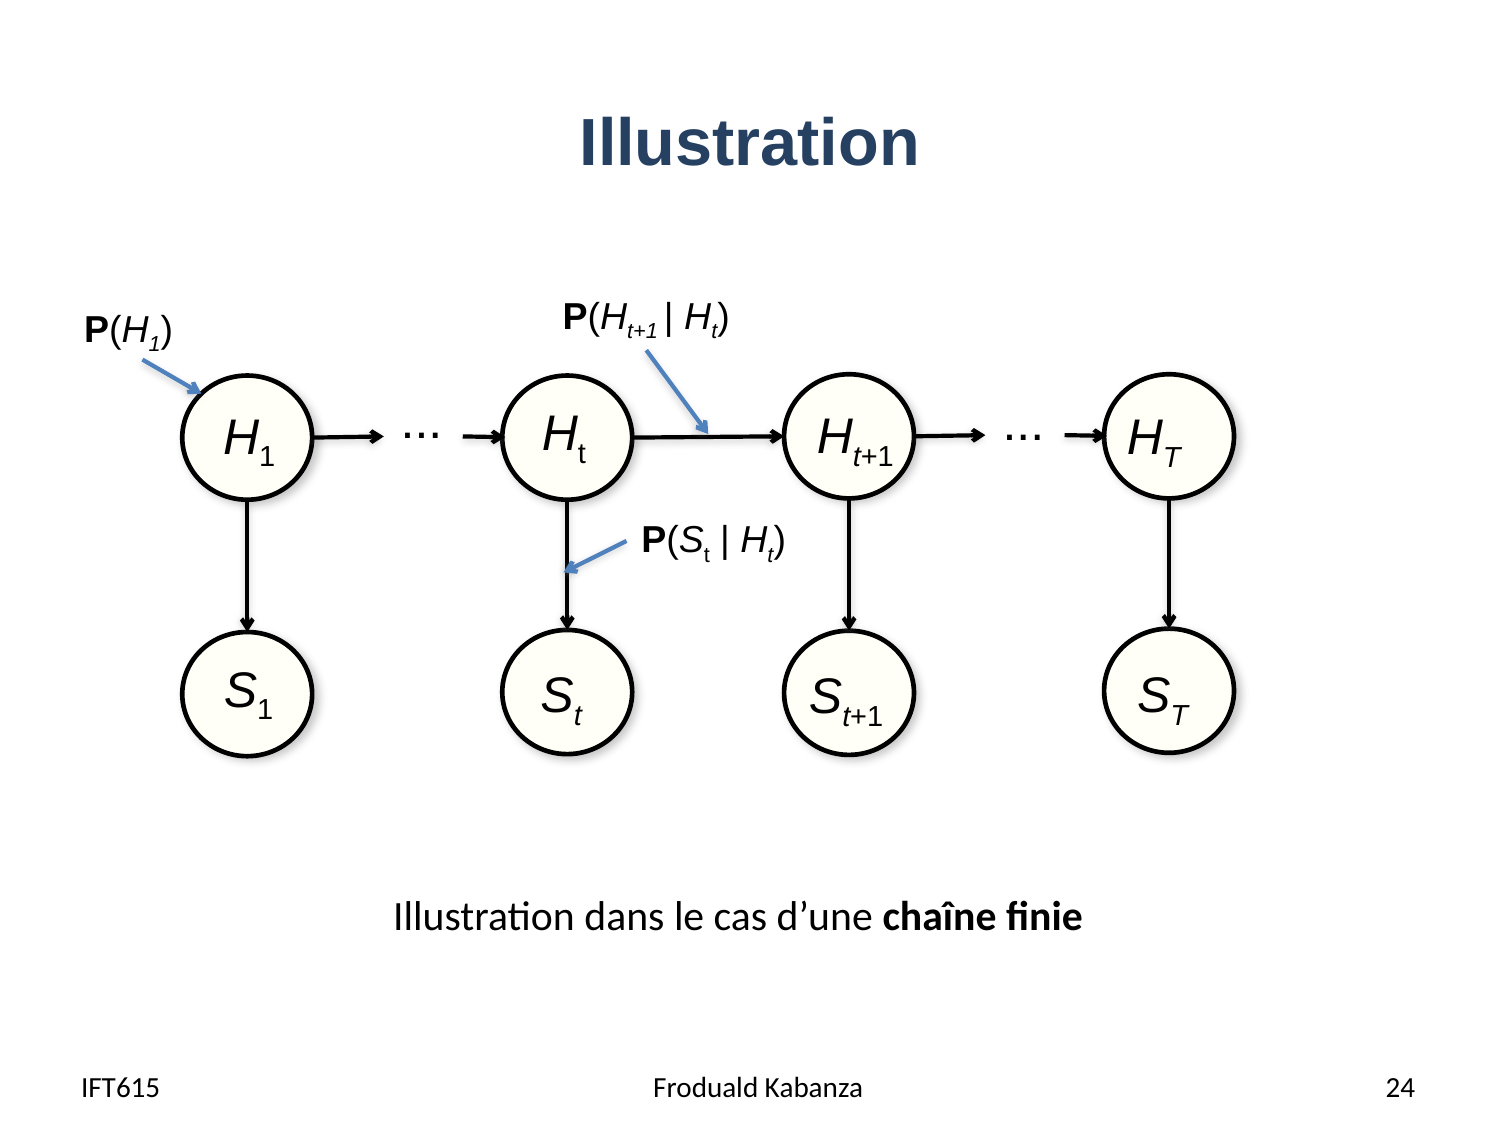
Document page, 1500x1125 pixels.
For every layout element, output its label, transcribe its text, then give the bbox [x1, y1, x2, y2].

slide_number IFT615 [66, 1056, 356, 1117]
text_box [67, 284, 1235, 757]
slide_number 24 [1080, 1056, 1431, 1117]
text_box Illustration dans le cas d’une chaîne finie [378, 880, 1121, 946]
footer Froduald Kabanza [520, 1056, 996, 1117]
title Illustration [75, 45, 1425, 233]
